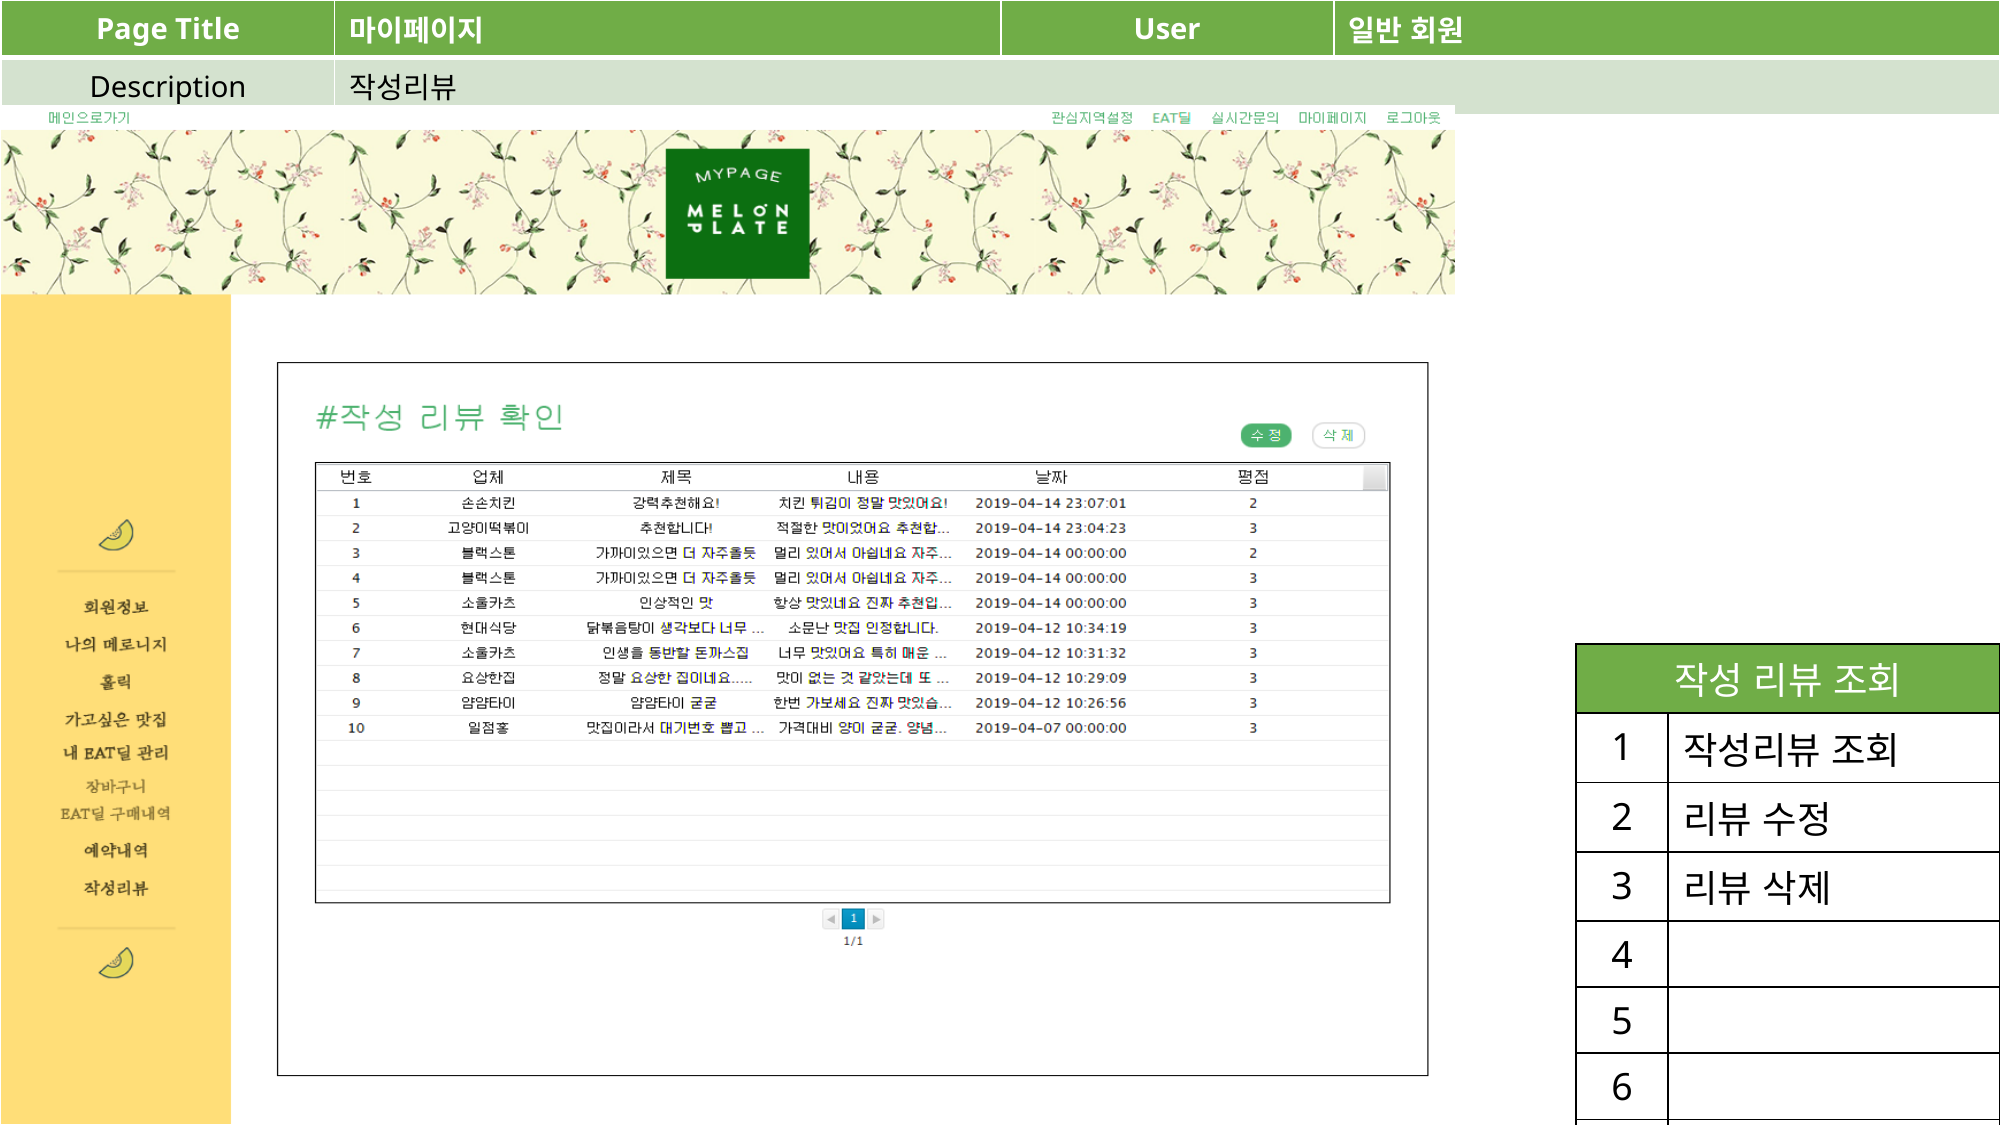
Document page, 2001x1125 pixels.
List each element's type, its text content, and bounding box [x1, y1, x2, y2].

table_cell 작성리뷰 조회 [1669, 714, 1999, 782]
table_header User [1002, 1, 1333, 55]
table_cell 2 [1577, 783, 1667, 851]
table_cell 5 [1577, 988, 1667, 1052]
table_cell [1669, 988, 1999, 1052]
table_cell [1669, 1120, 1999, 1125]
table_cell 7 [1577, 1120, 1667, 1125]
table_cell 3 [1577, 853, 1667, 920]
table_cell 리뷰 수정 [1669, 783, 1999, 851]
table_cell 6 [1577, 1054, 1667, 1119]
table_header Page Title [2, 1, 334, 55]
table_header 일반 회원 [1335, 1, 1999, 55]
table_cell 작성리뷰 [335, 60, 1999, 114]
table_cell Description [2, 60, 334, 105]
table_cell [1669, 922, 1999, 986]
table_header 작성 리뷰 조회 [1577, 645, 1999, 712]
picture [1, 105, 1455, 1124]
table_cell 4 [1577, 922, 1667, 986]
table_header 마이페이지 [335, 1, 1000, 55]
table_cell 리뷰 삭제 [1669, 853, 1999, 920]
table_cell [1669, 1054, 1999, 1119]
table_cell 1 [1577, 714, 1667, 782]
